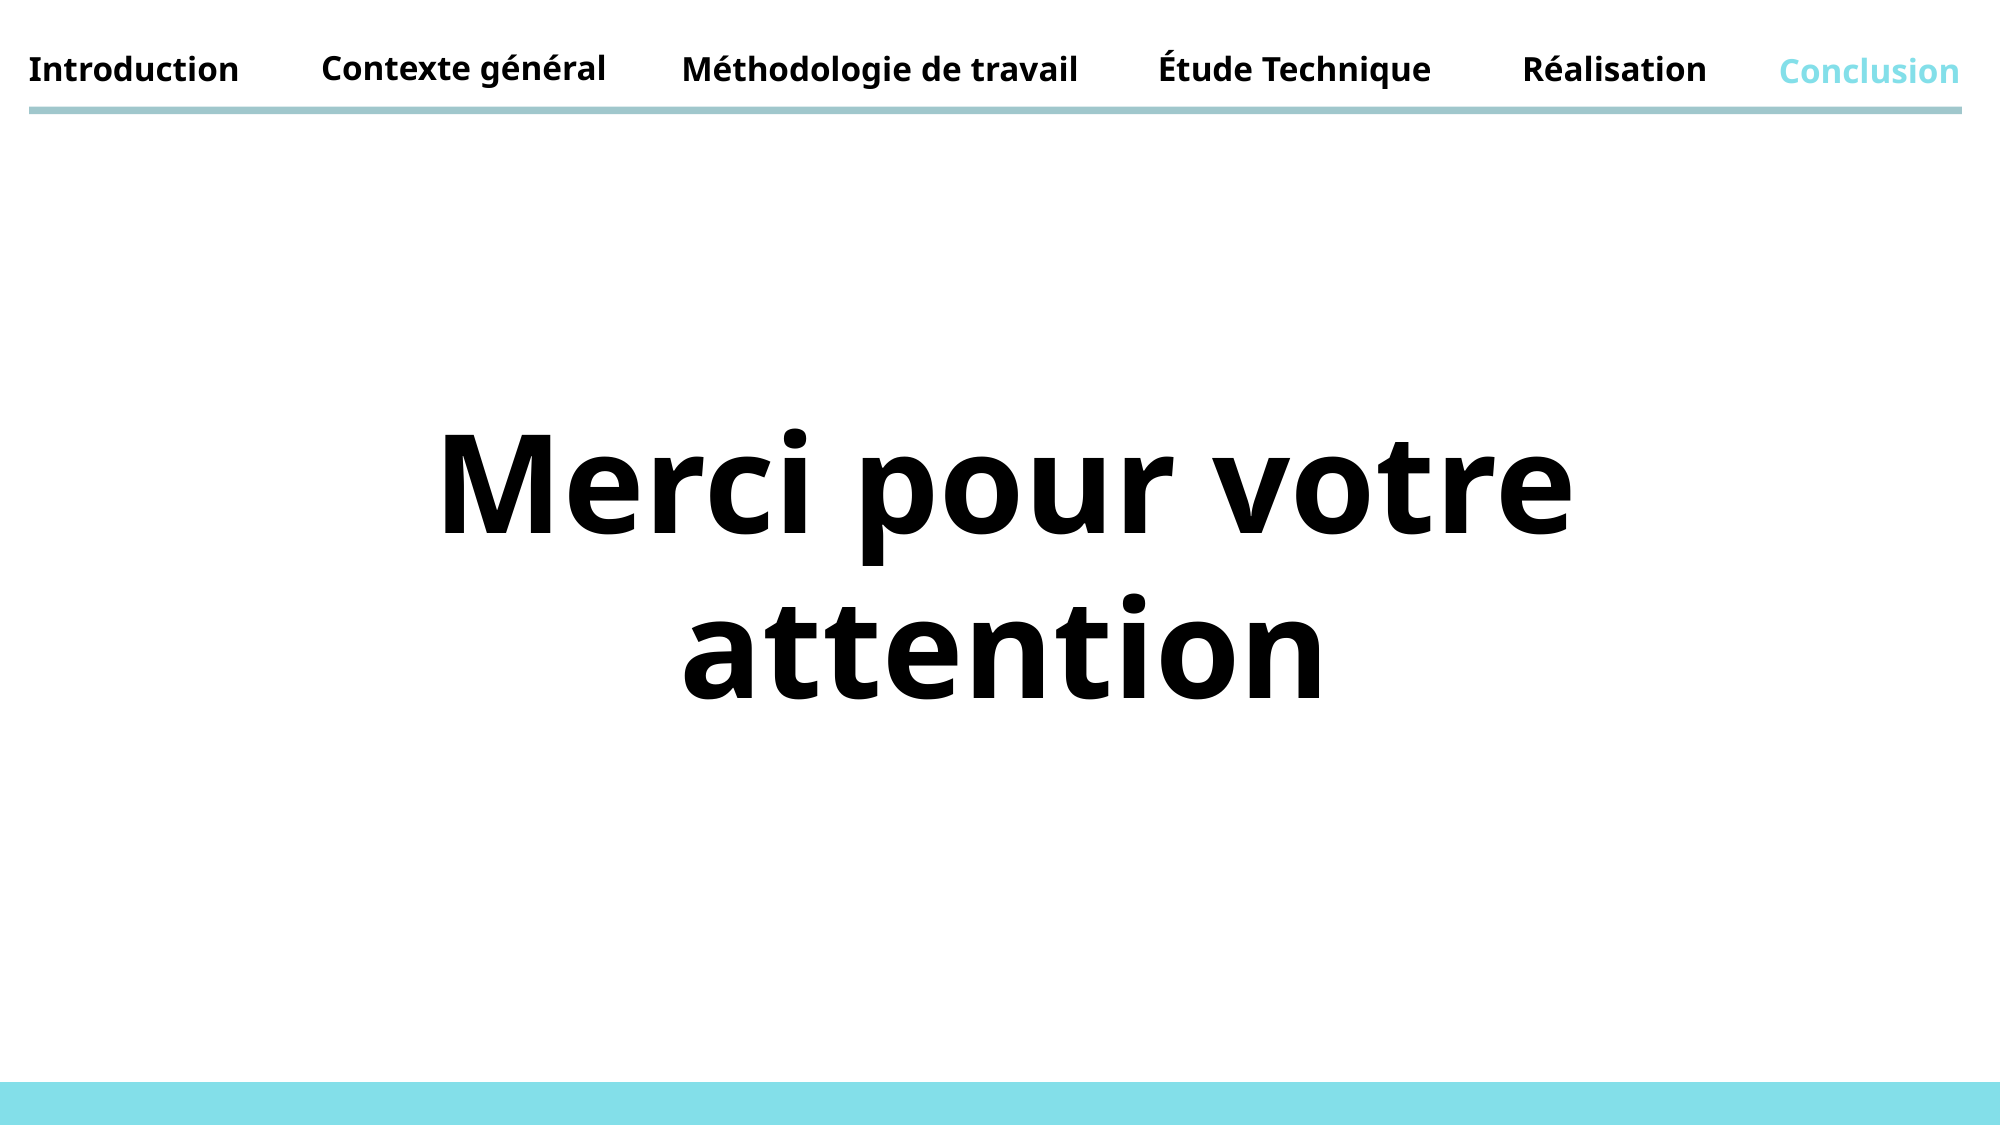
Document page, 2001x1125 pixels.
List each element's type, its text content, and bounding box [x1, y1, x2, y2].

text_box Réalisation [1597, 40, 1805, 96]
text_box [28, 106, 1963, 115]
text_box Méthodologie de travail [666, 40, 1134, 96]
text_box Conclusion [1764, 42, 2000, 98]
text_box Merci pour votre attention [236, 388, 1775, 733]
text_box Introduction [14, 40, 343, 96]
text_box Contexte général [306, 39, 738, 95]
text_box [0, 1081, 2000, 1125]
text_box Étude Technique [1134, 40, 1597, 96]
